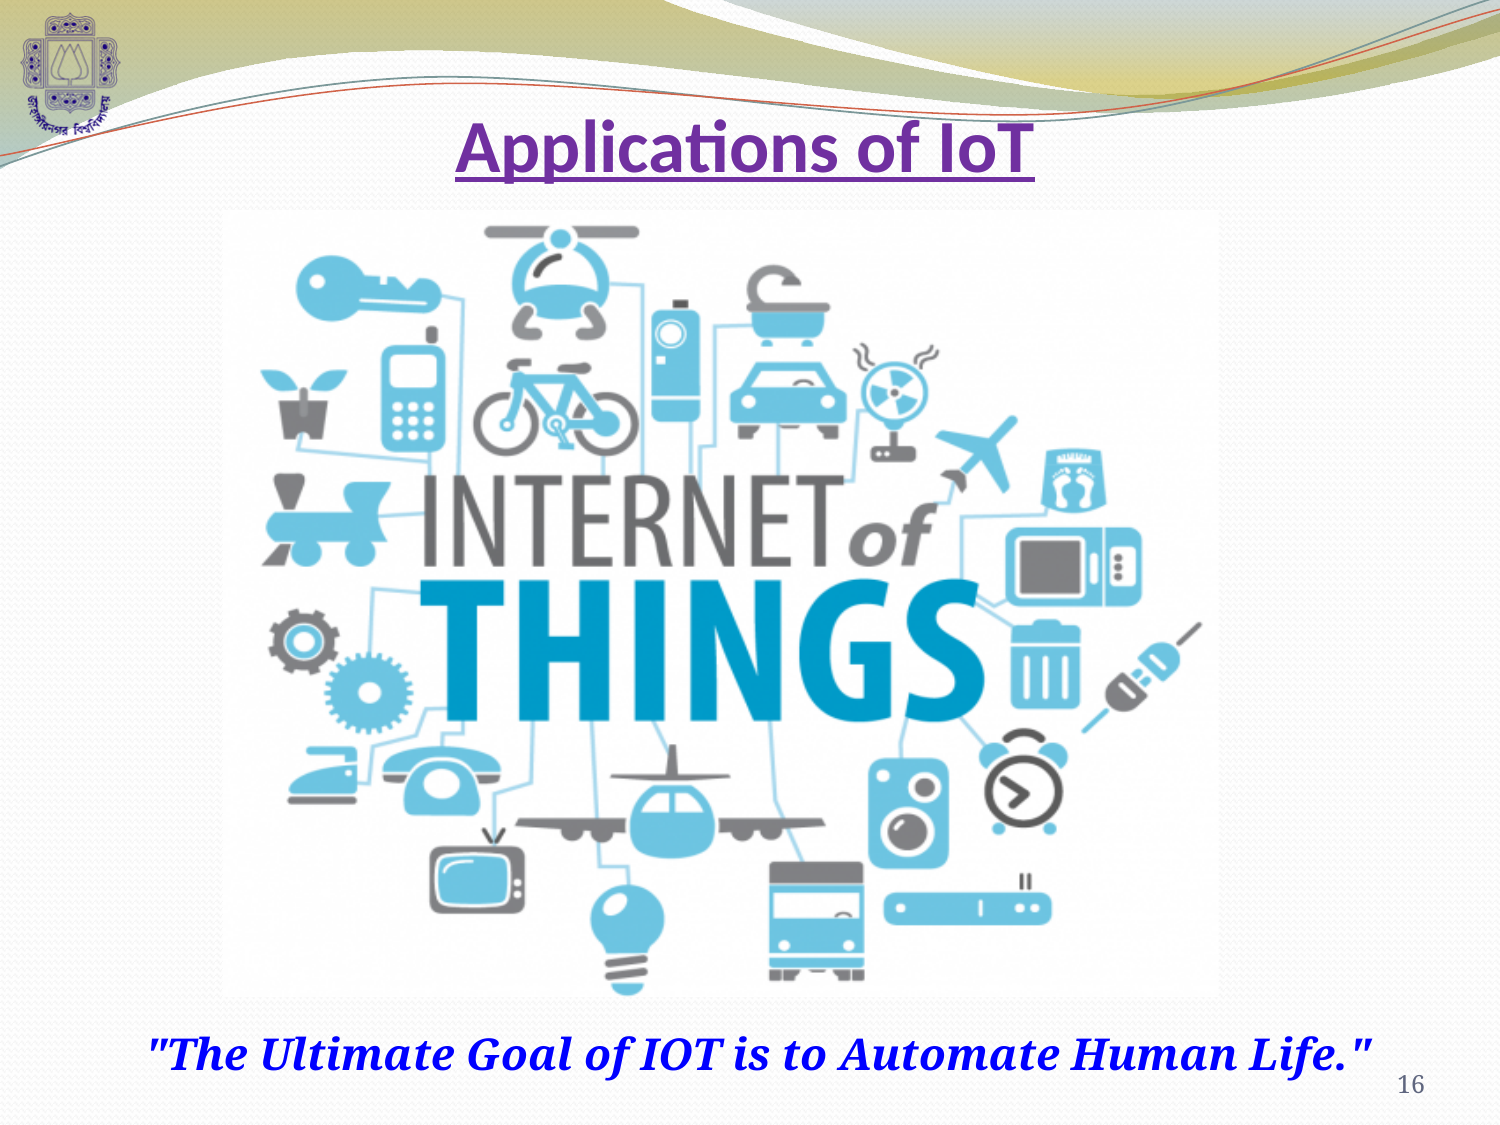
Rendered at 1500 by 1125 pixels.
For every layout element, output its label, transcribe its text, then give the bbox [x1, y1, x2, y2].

title Applications of IoT [70, 70, 1421, 188]
slide_number 16 [1299, 1042, 1425, 1103]
list "The Ultimate Goal of IOT is to Automate Human Life." [75, 1019, 1425, 1093]
picture [20, 12, 121, 136]
picture [222, 210, 1219, 997]
